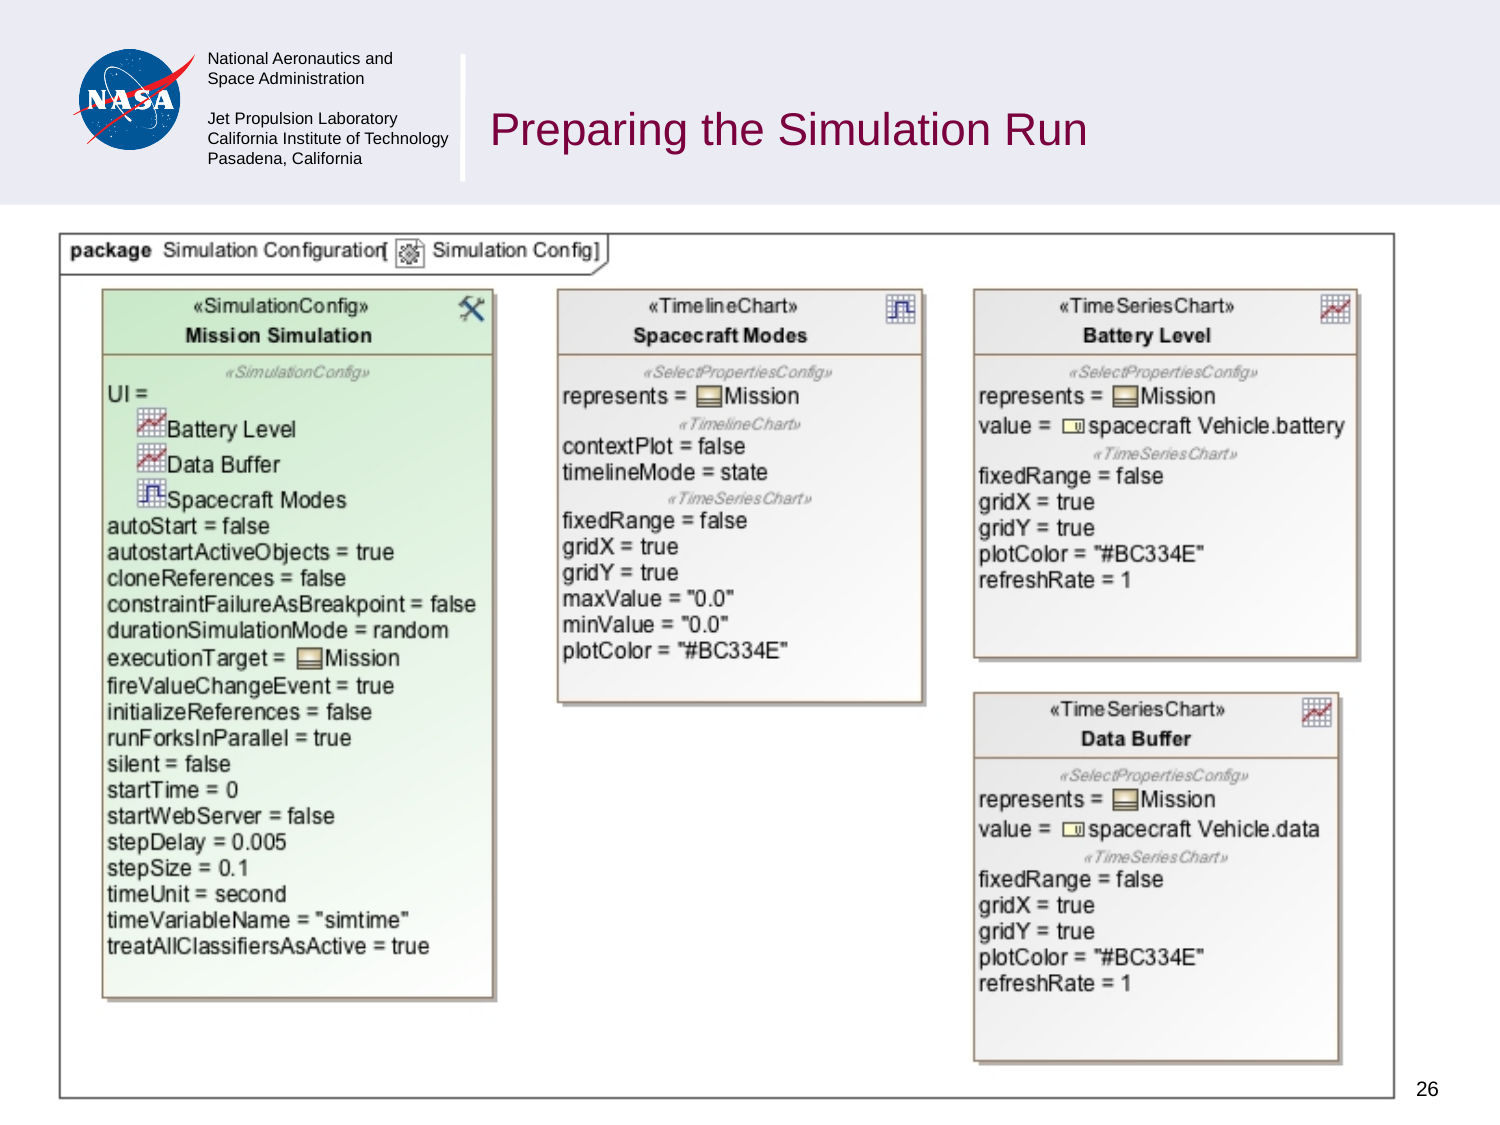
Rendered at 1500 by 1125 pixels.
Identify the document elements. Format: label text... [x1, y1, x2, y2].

picture [73, 49, 200, 156]
title Preparing the Simulation Run [474, 36, 1390, 222]
picture [50, 224, 1401, 1103]
